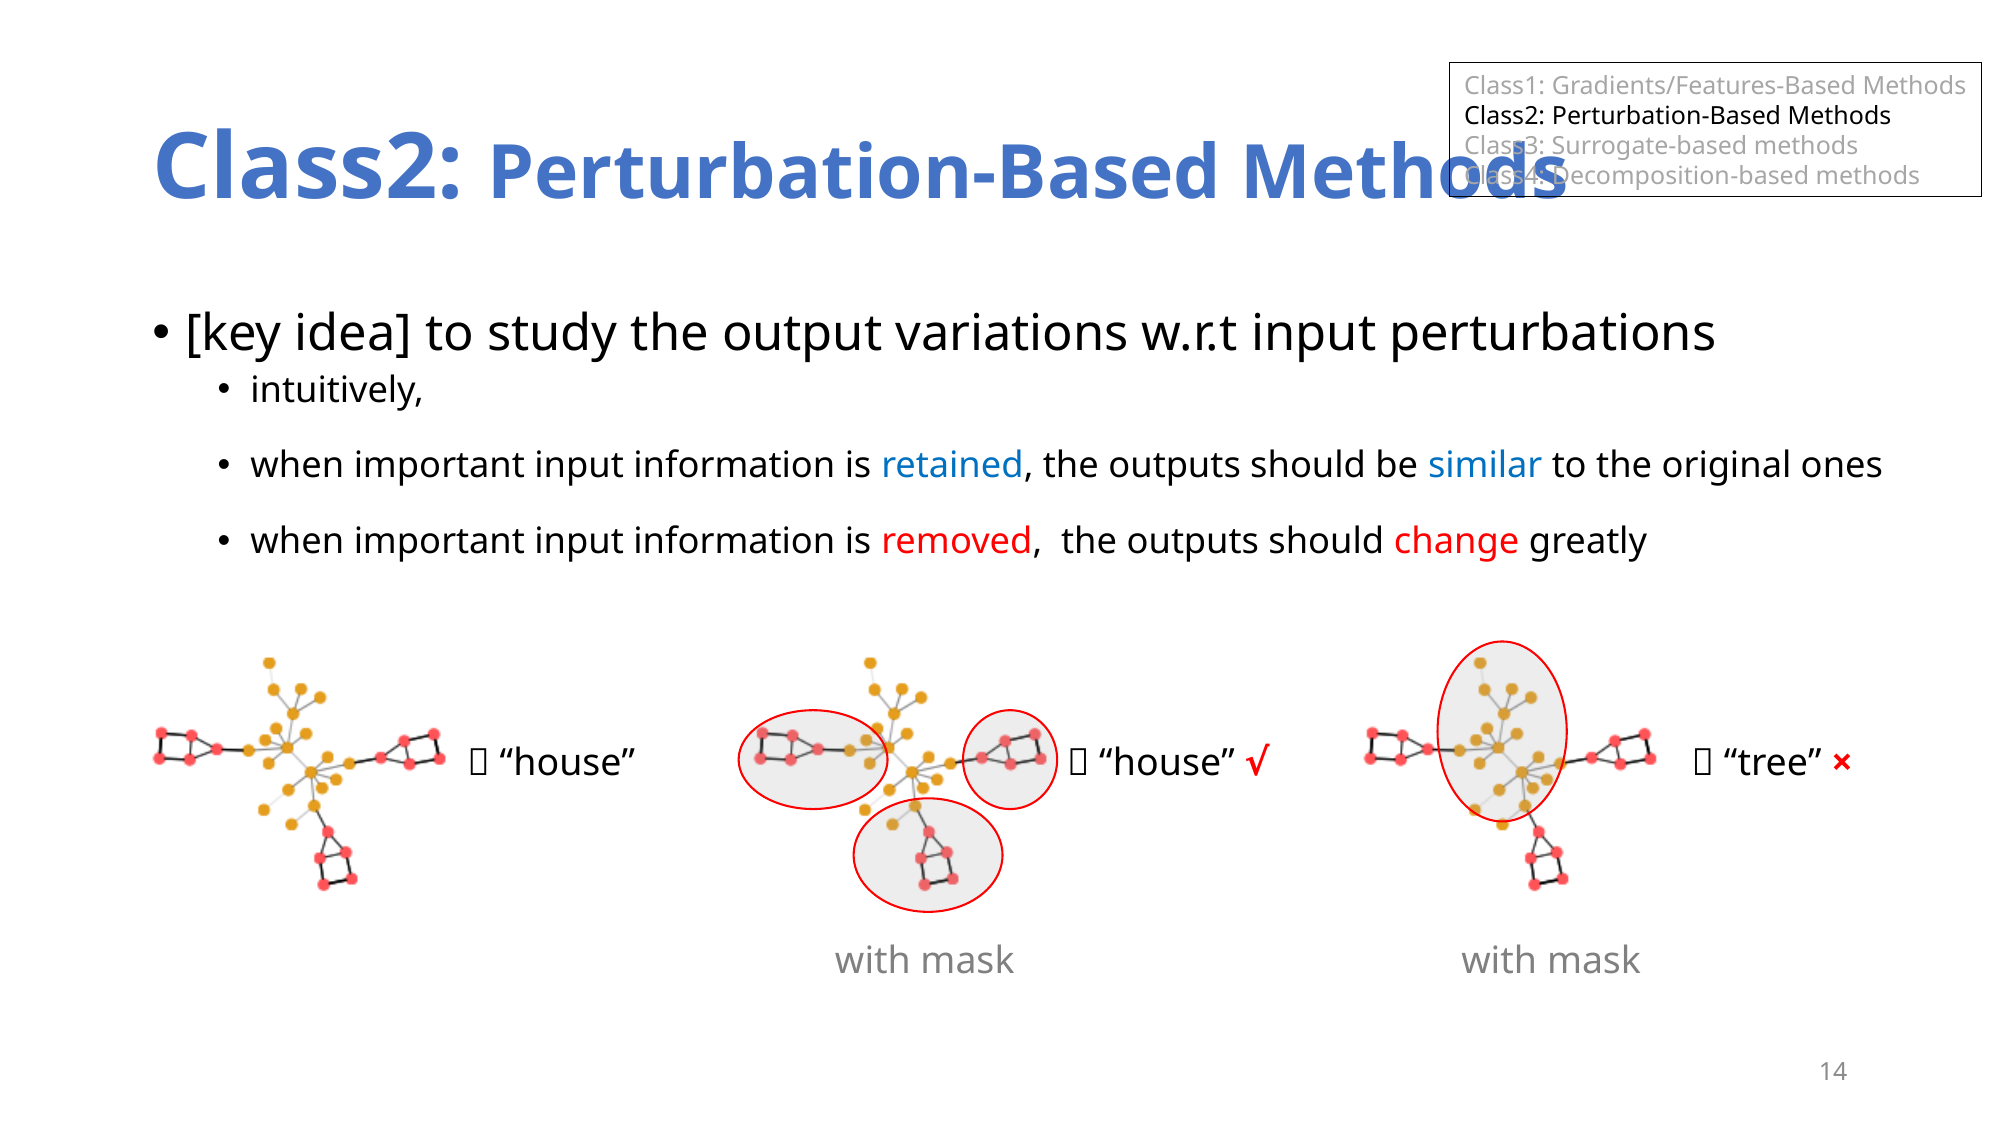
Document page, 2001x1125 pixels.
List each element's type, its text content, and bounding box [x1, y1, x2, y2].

picture [137, 634, 465, 902]
picture [738, 634, 1066, 902]
text_box  “house” √ [1066, 730, 1285, 791]
slide_number 14 [1412, 1042, 1863, 1103]
picture [1348, 634, 1676, 902]
text_box Class1: ﻿Gradients/Features-Based Methods Class2: ﻿Perturbation-Based Methods Class3: Surrogate-based methods Class4: Decomposition-based methods [1449, 62, 1982, 197]
text_box  “house” [465, 730, 651, 791]
list [key idea] to study the output variations w.r.t input perturbations intuitively, when important input information is retained, the outputs should be similar to the original ones when important input information is removed, the outputs should change greatly [137, 299, 1904, 598]
text_box  “tree” × [1676, 730, 1868, 791]
text_box [884, 902, 973, 913]
title Class2: ﻿Perturbation-Based Methods [137, 59, 1863, 278]
